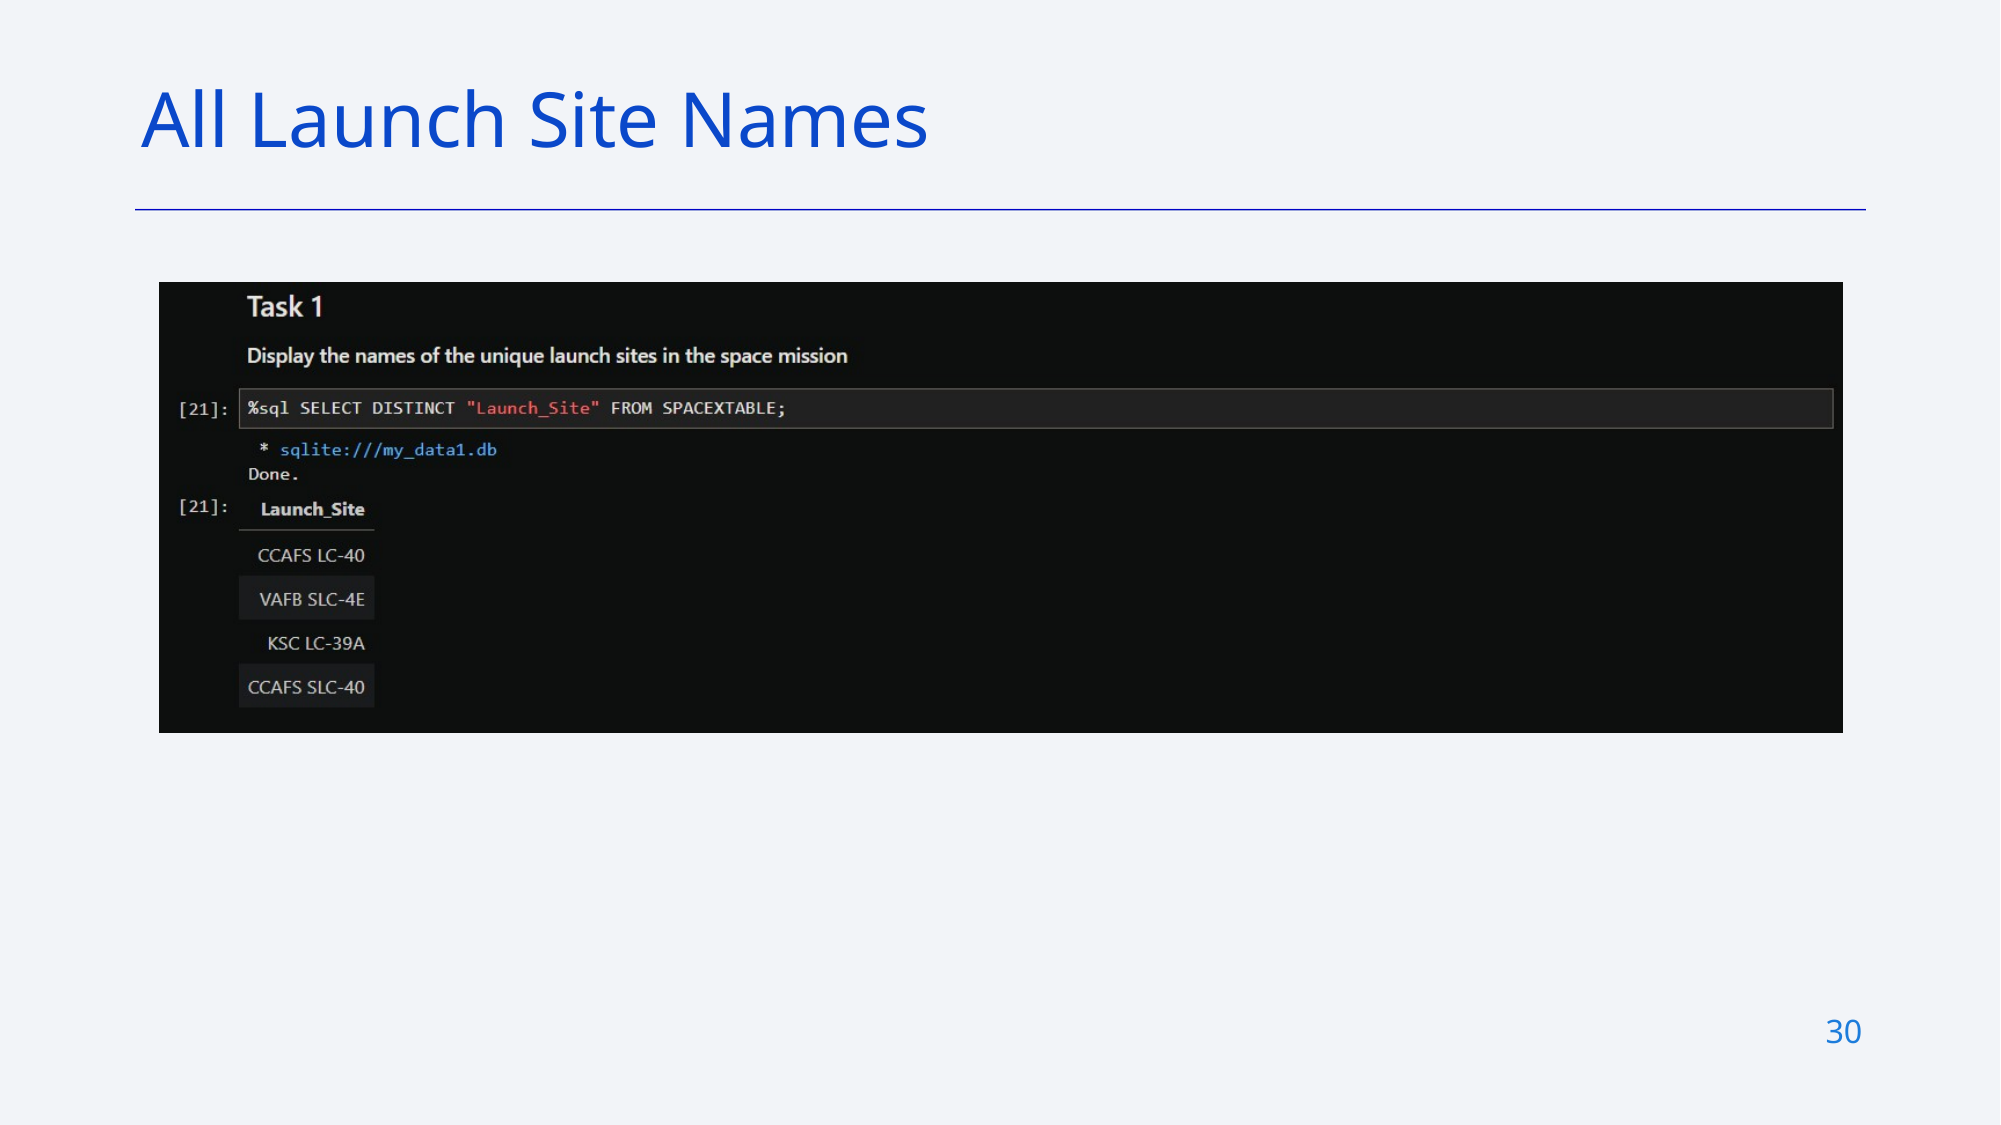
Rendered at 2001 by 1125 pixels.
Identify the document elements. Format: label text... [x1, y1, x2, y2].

slide_number ‹#› [1819, 1002, 1875, 1125]
picture [0, 0, 2000, 1125]
title All Launch Site Names [139, 68, 1392, 260]
